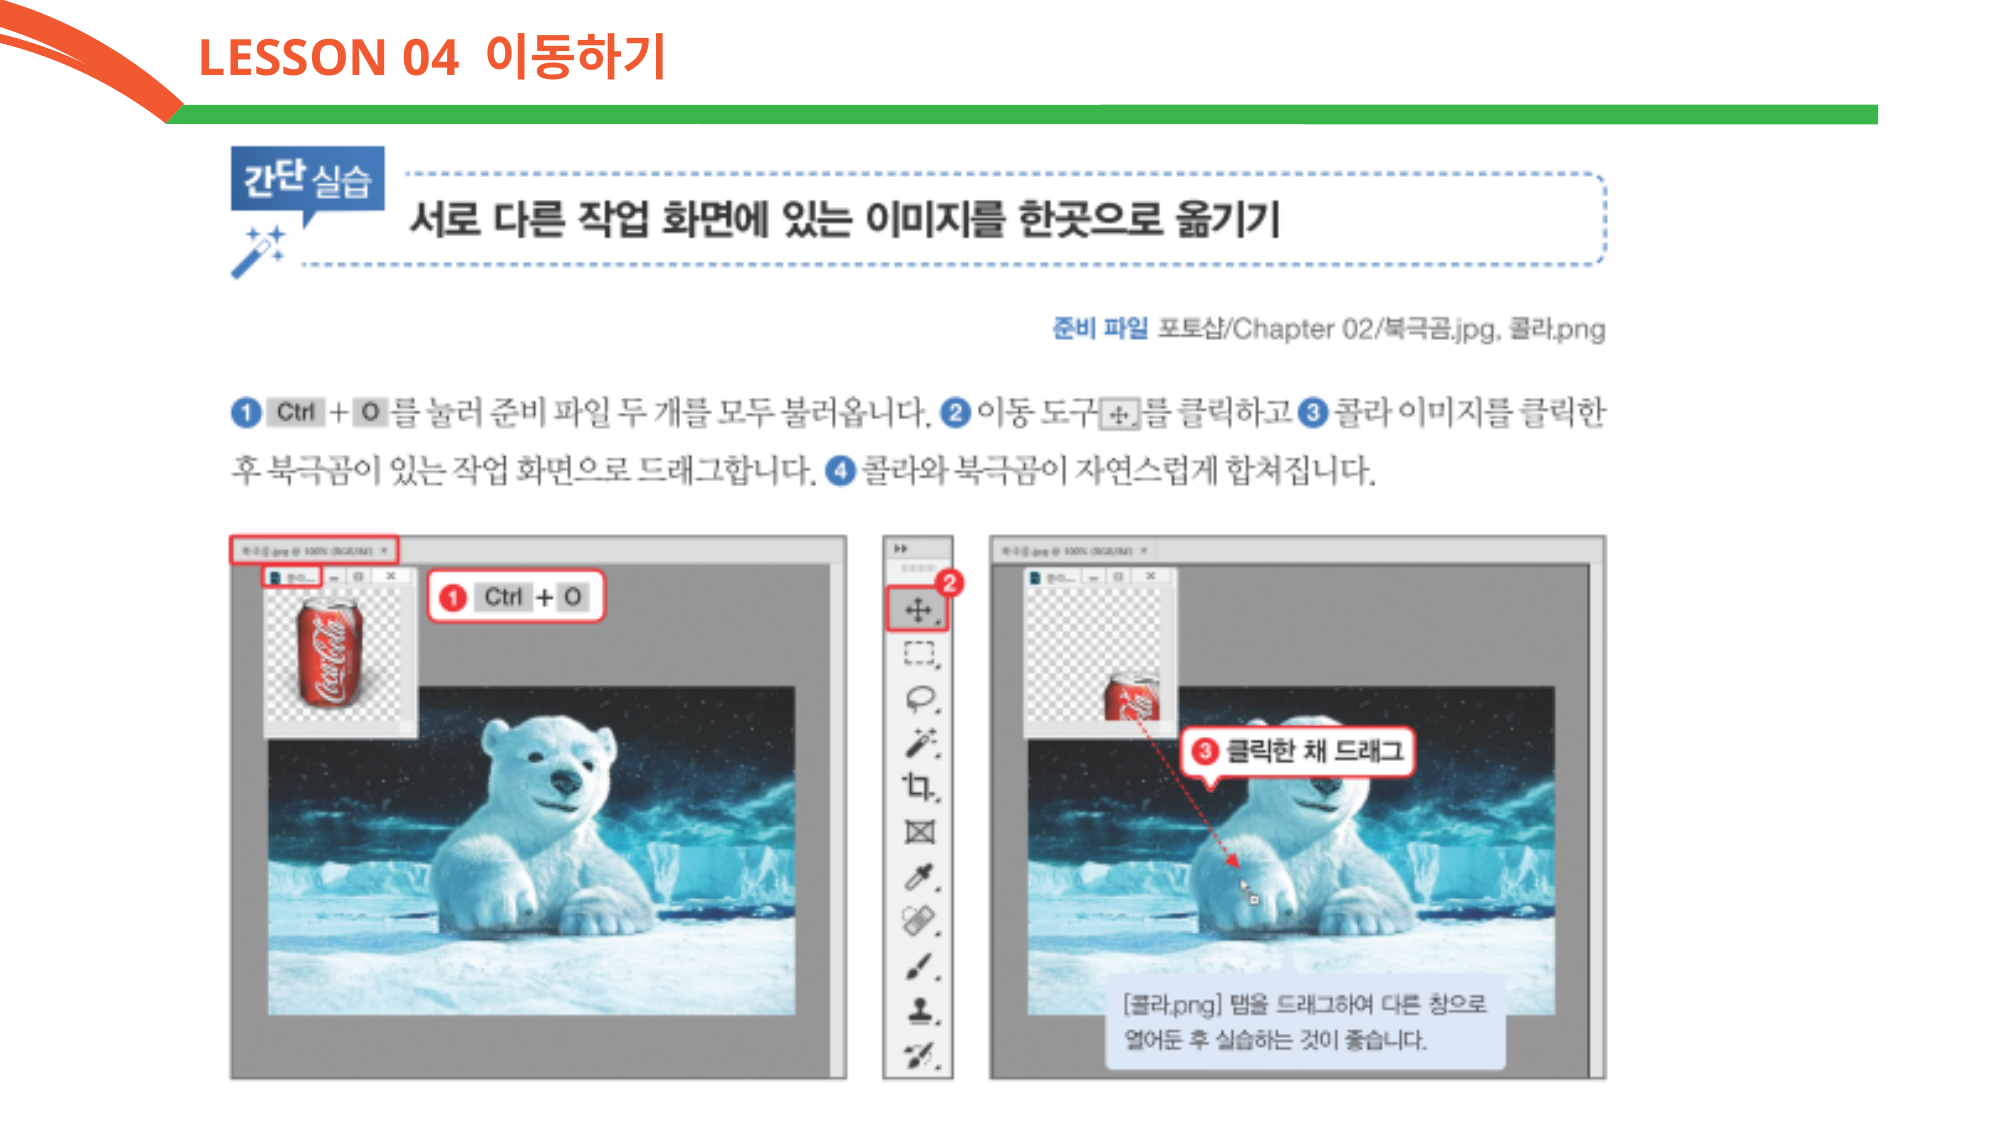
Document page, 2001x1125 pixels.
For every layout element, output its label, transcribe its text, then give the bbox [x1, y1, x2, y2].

picture [227, 142, 1618, 1090]
title LESSON 04 이동하기 [183, 24, 1836, 95]
